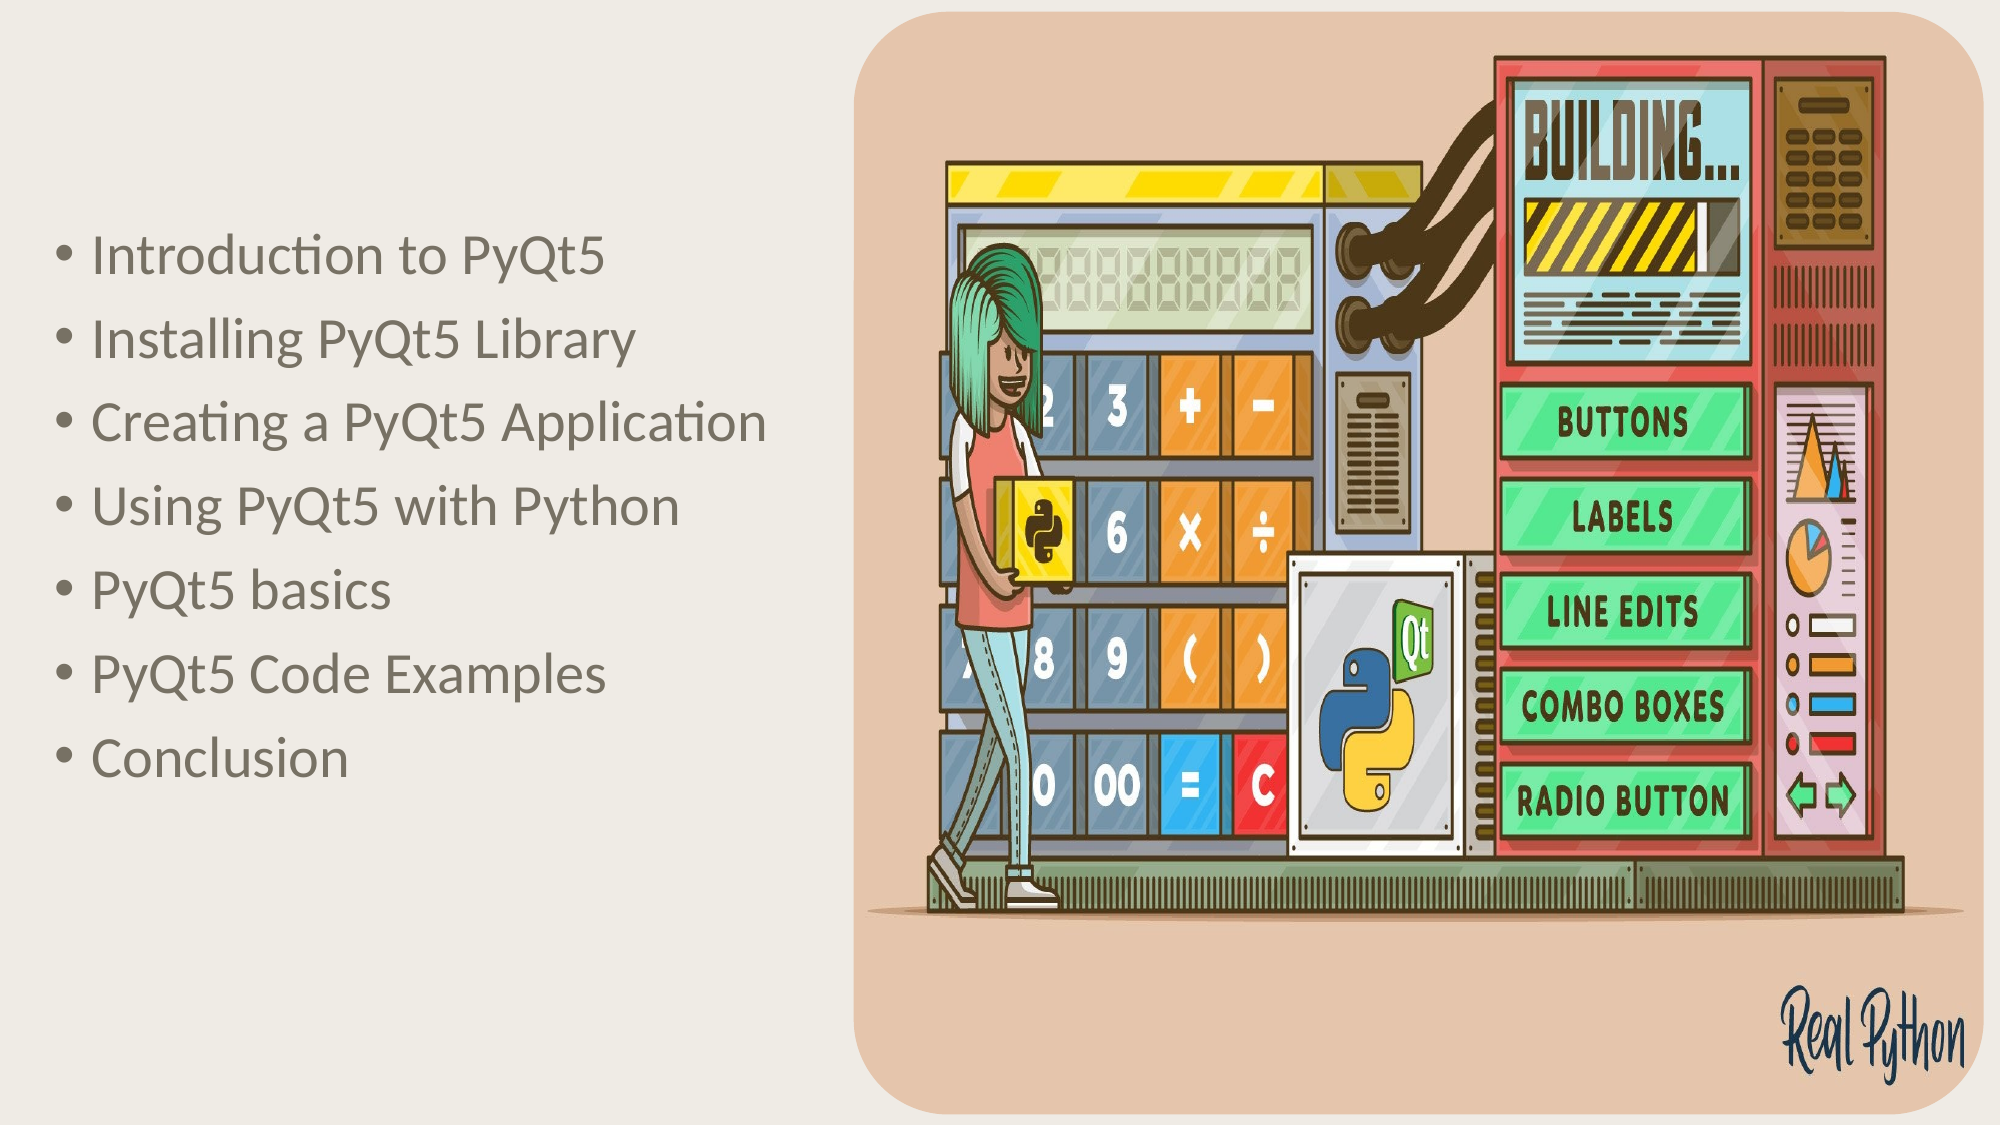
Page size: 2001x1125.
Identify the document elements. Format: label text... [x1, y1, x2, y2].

list Introduction to PyQt5 Installing PyQt5 Library Creating a PyQt5 Application Using PyQt5 with Python PyQt5 basics PyQt5 Code Examples Conclusion [39, 216, 853, 931]
picture [853, 11, 1984, 1115]
